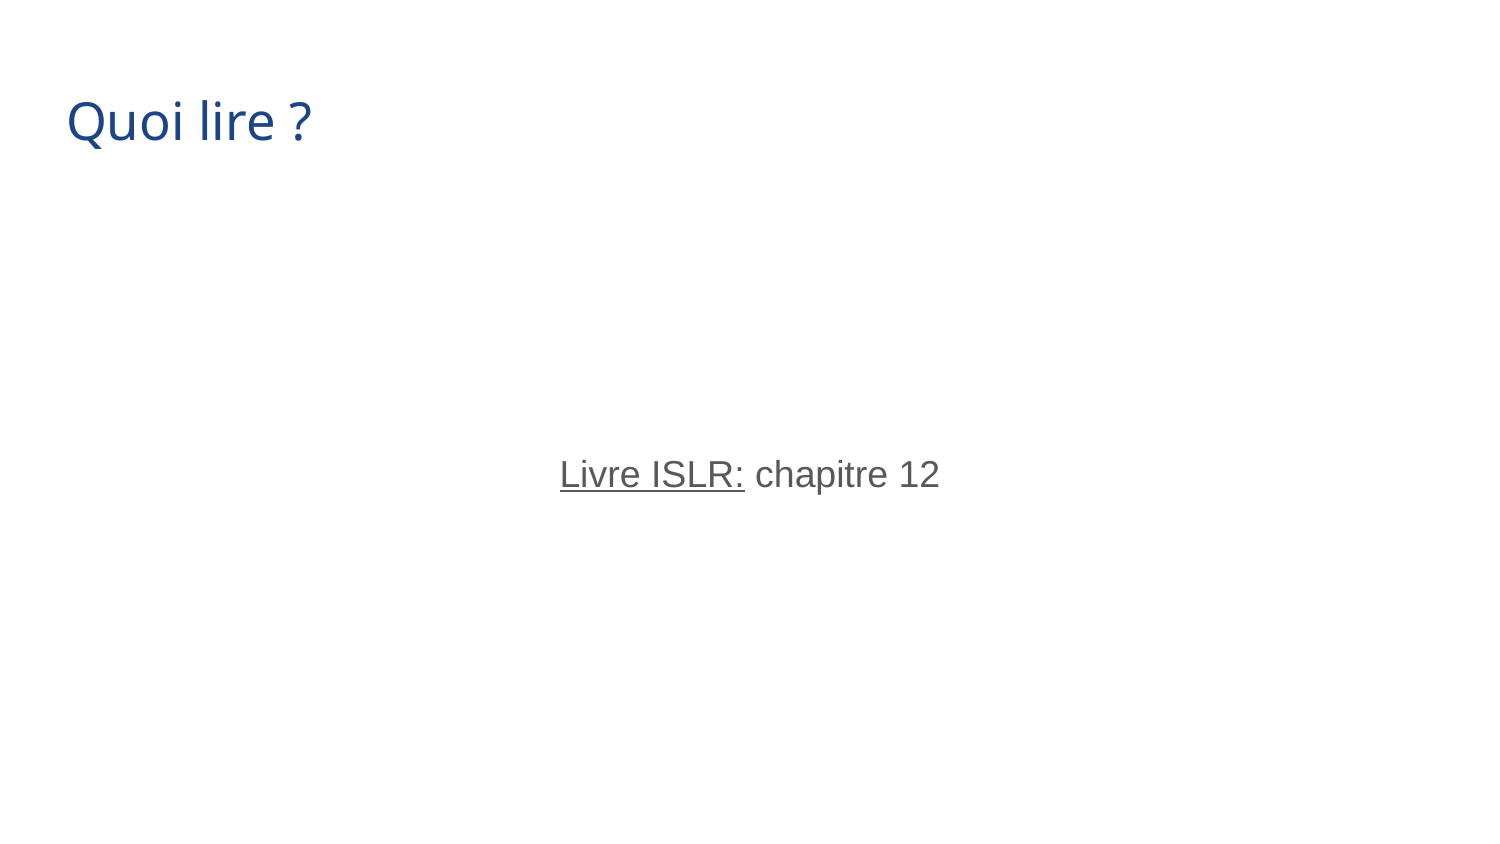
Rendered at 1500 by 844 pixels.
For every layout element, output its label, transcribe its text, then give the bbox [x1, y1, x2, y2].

title Quoi lire ? [51, 72, 1449, 167]
list Livre ISLR: chapitre 12 [51, 189, 1449, 750]
